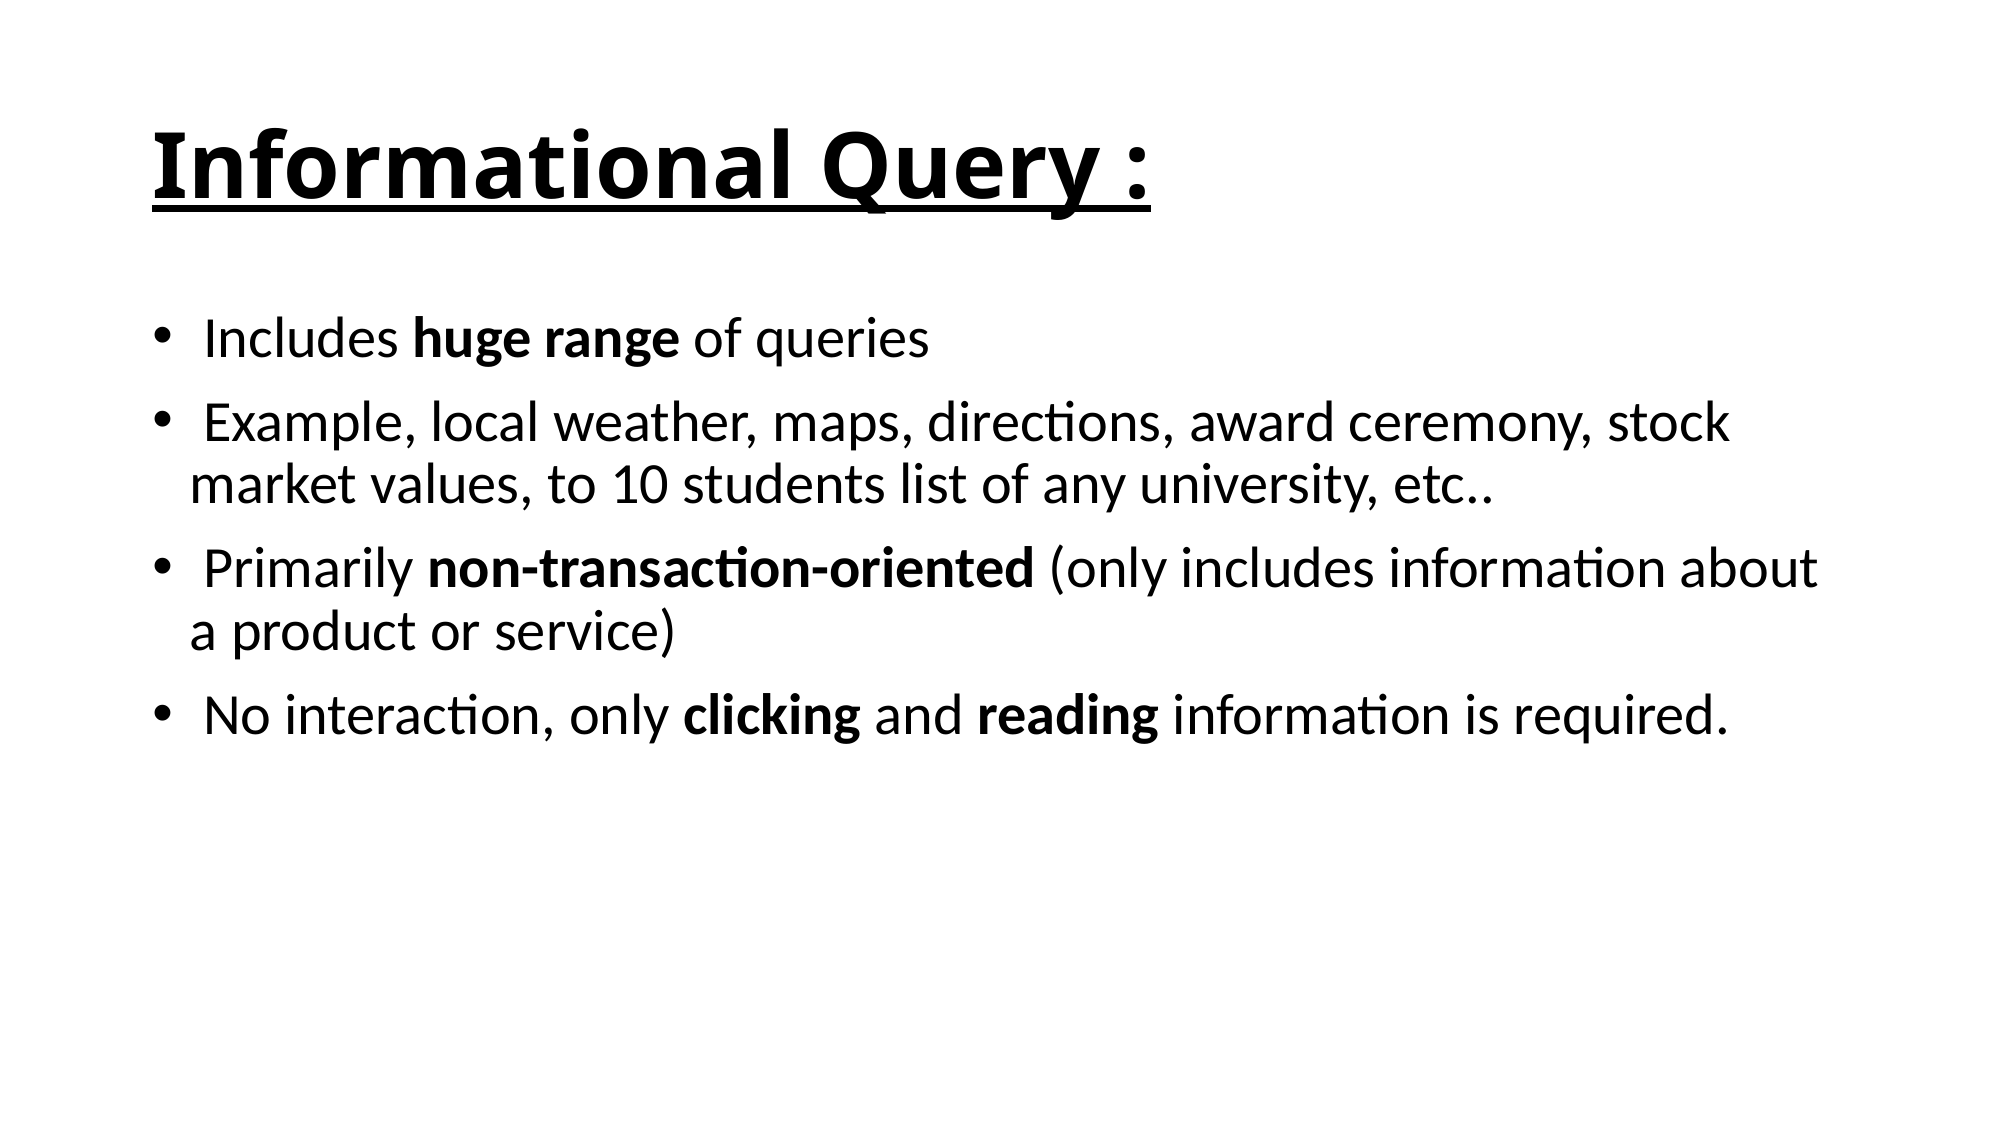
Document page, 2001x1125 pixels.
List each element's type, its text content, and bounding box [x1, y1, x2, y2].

title Informational Query : [137, 59, 1863, 278]
list Includes huge range of queries Example, local weather, maps, directions, award ceremony, stock market values, to 10 students list of any university, etc.. Primarily non-transaction-oriented (only includes information about a product or service) No interaction, only clicking and reading information is required. [137, 299, 1863, 1014]
